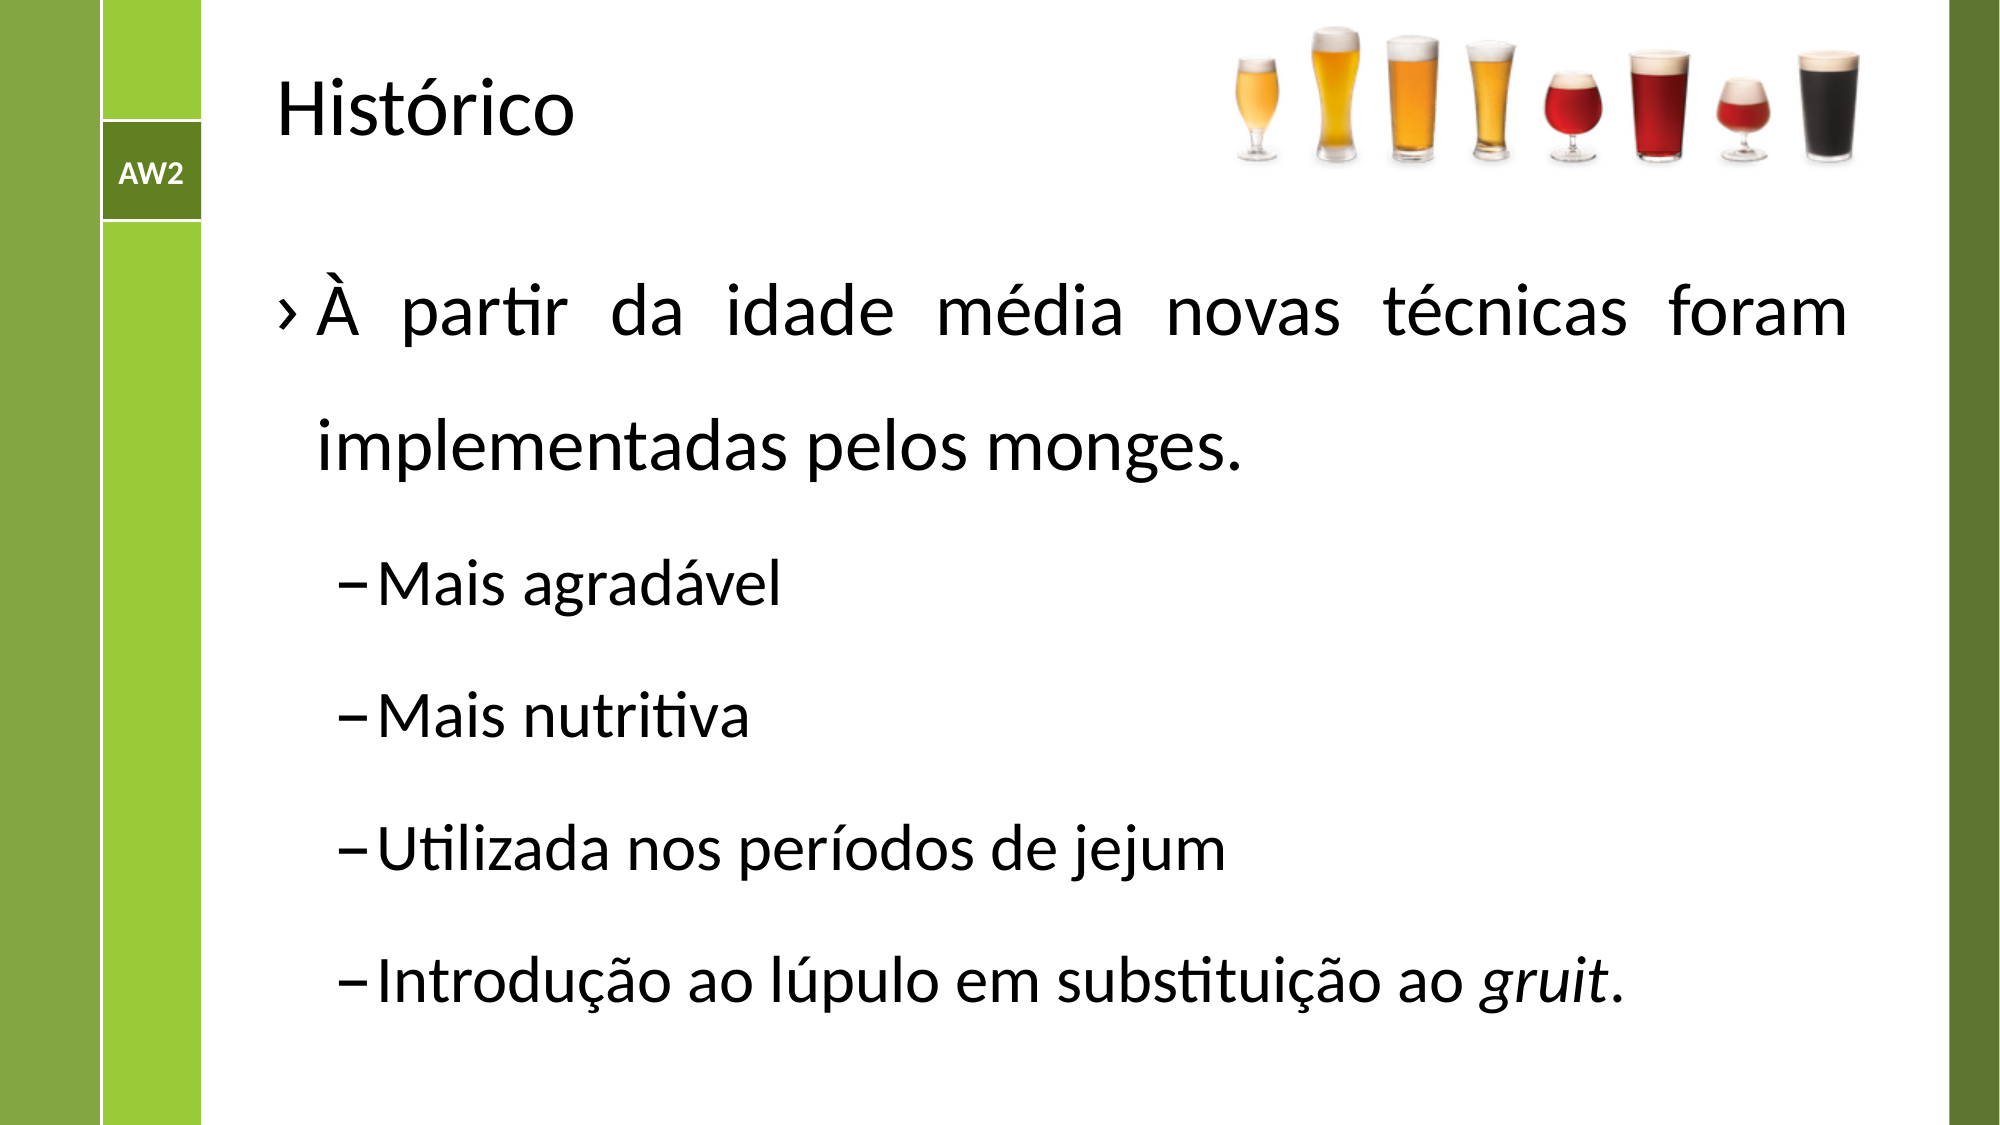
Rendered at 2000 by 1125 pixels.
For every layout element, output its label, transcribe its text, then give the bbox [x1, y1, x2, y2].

list À partir da idade média novas técnicas foram implementadas pelos monges. Mais agradável Mais nutritiva Utilizada nos períodos de jejum Introdução ao lúpulo em substituição ao gruit. [261, 208, 1867, 1094]
title Histórico [261, 29, 1867, 161]
picture [1224, 19, 1869, 177]
